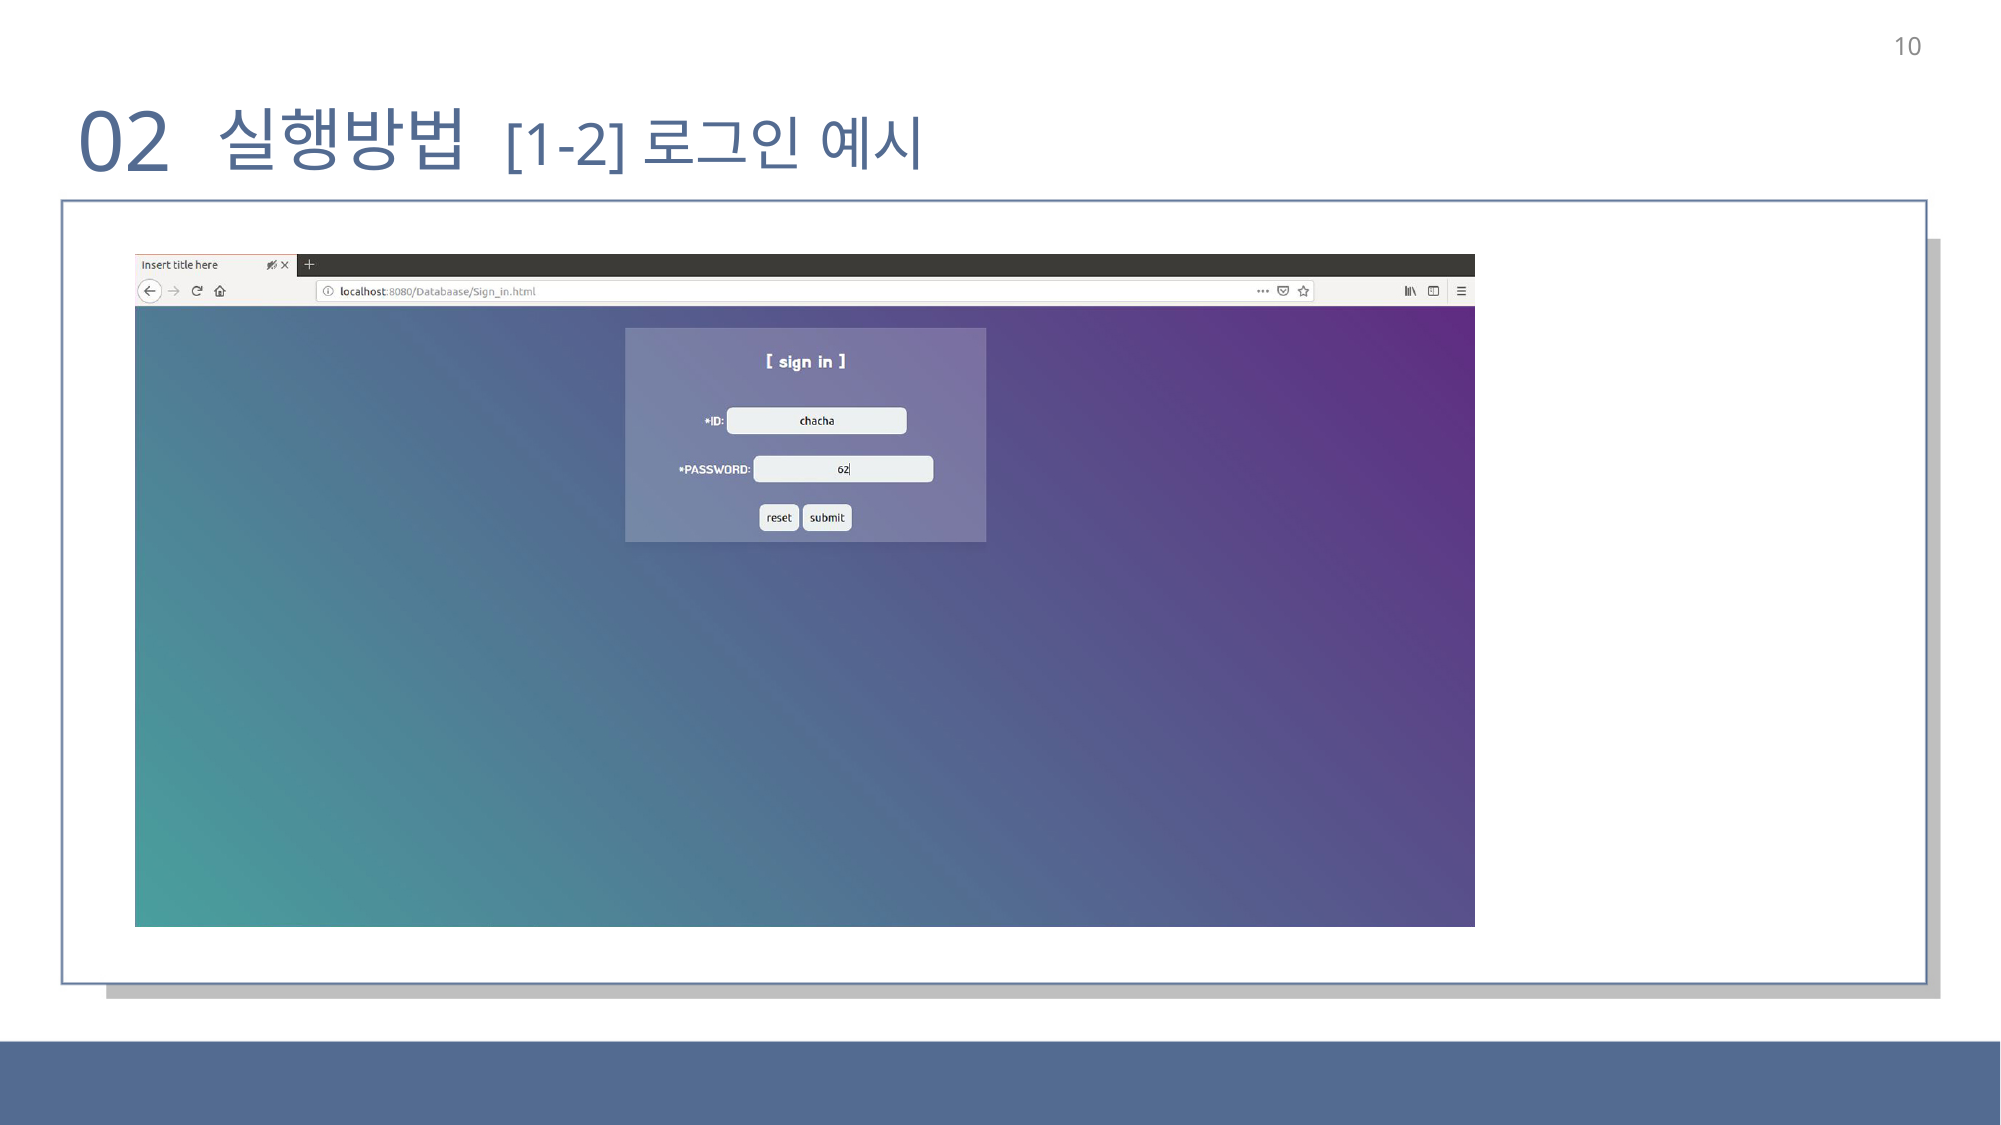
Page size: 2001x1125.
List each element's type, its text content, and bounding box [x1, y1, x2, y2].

text_box 실행방법 [1-2]로그인 예시 [201, 89, 1880, 187]
picture [0, 0, 2001, 1125]
slide_number 10 [1817, 17, 1938, 78]
text_box 02 [62, 80, 207, 196]
